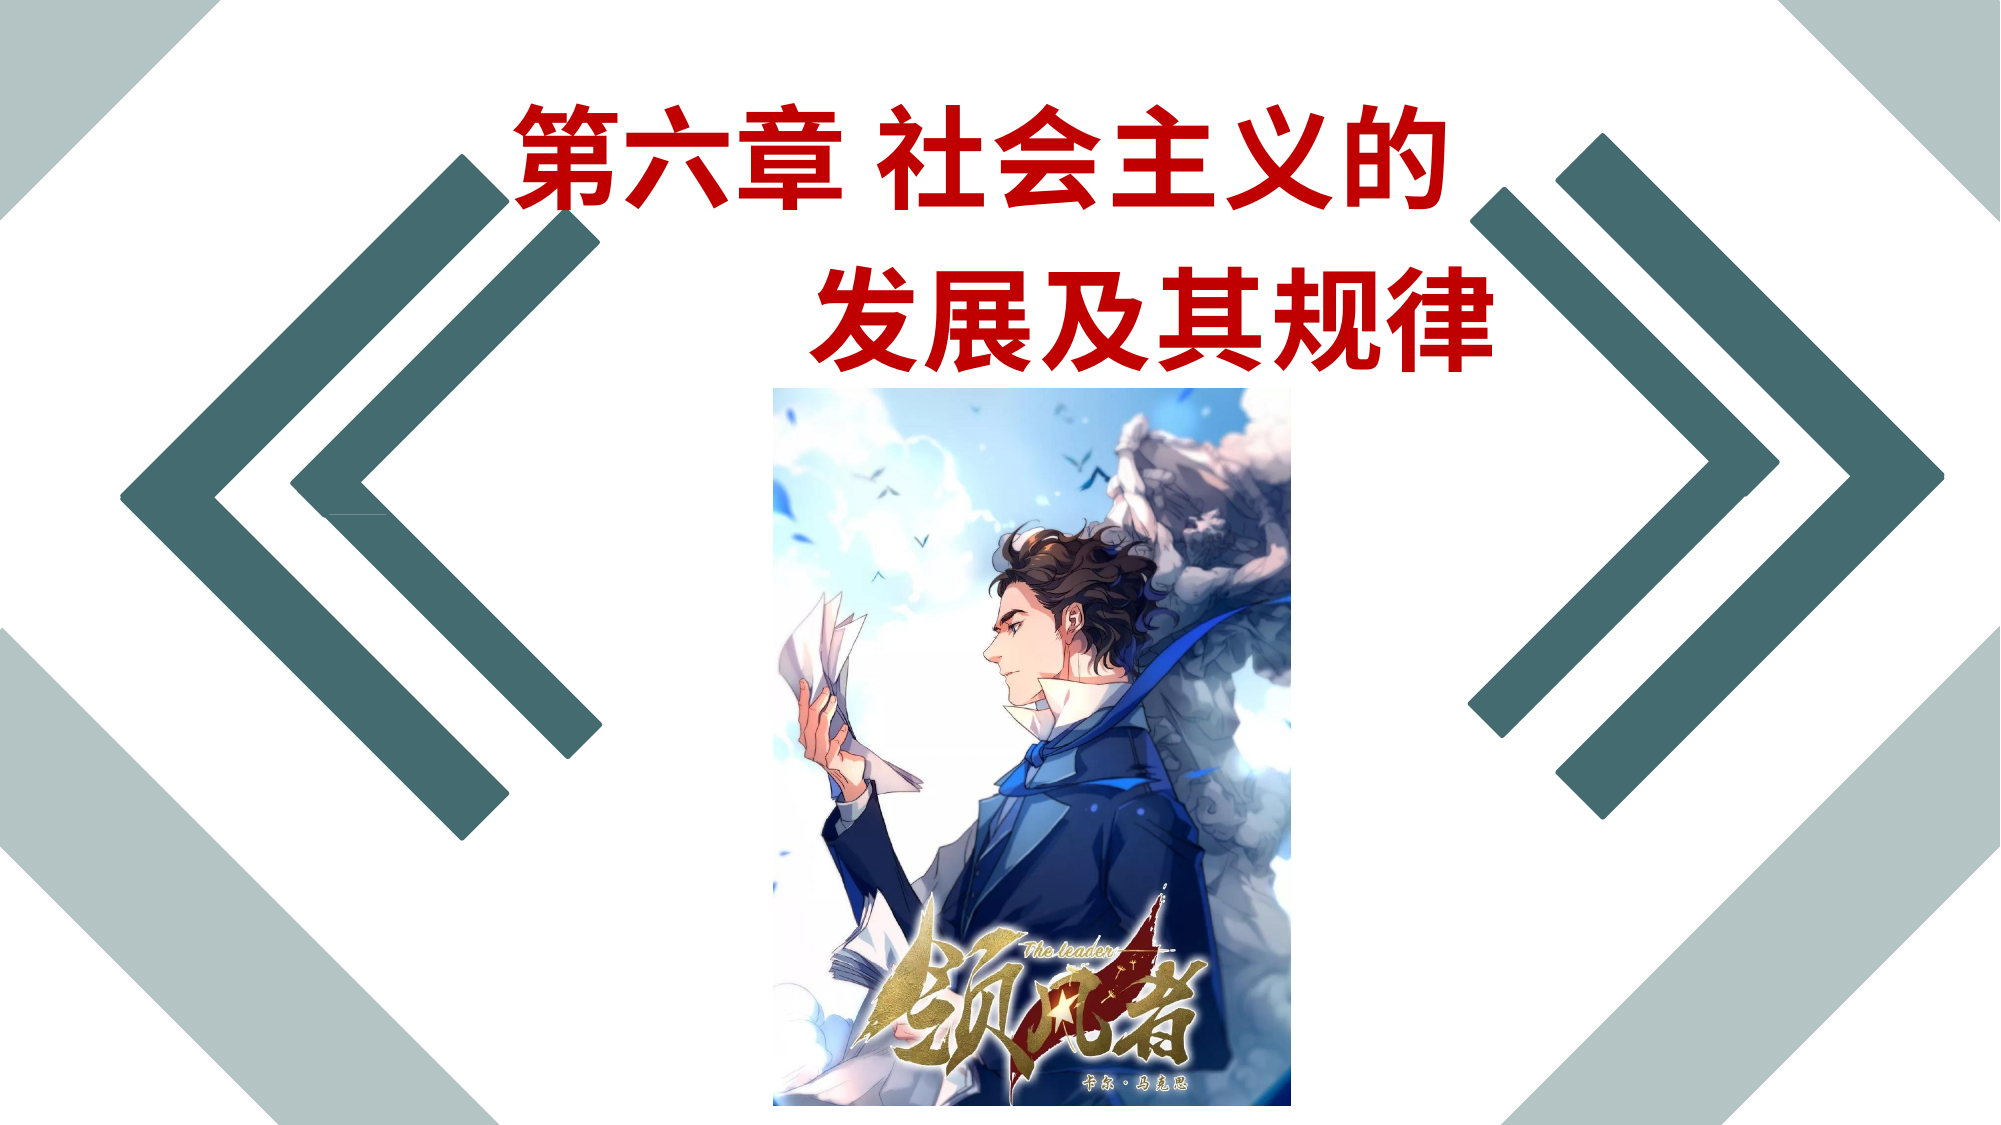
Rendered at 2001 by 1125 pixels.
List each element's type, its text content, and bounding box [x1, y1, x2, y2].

text_box [0, 627, 500, 1125]
text_box [122, 156, 507, 839]
title 第六章 社会主义的发展及其规律 [507, 59, 1558, 386]
text_box [1470, 242, 1778, 736]
text_box [292, 268, 600, 757]
text_box [1500, 625, 2000, 1125]
text_box [1557, 135, 1943, 818]
picture [773, 388, 1292, 1107]
text_box [0, 0, 221, 221]
text_box [1777, 0, 2000, 223]
